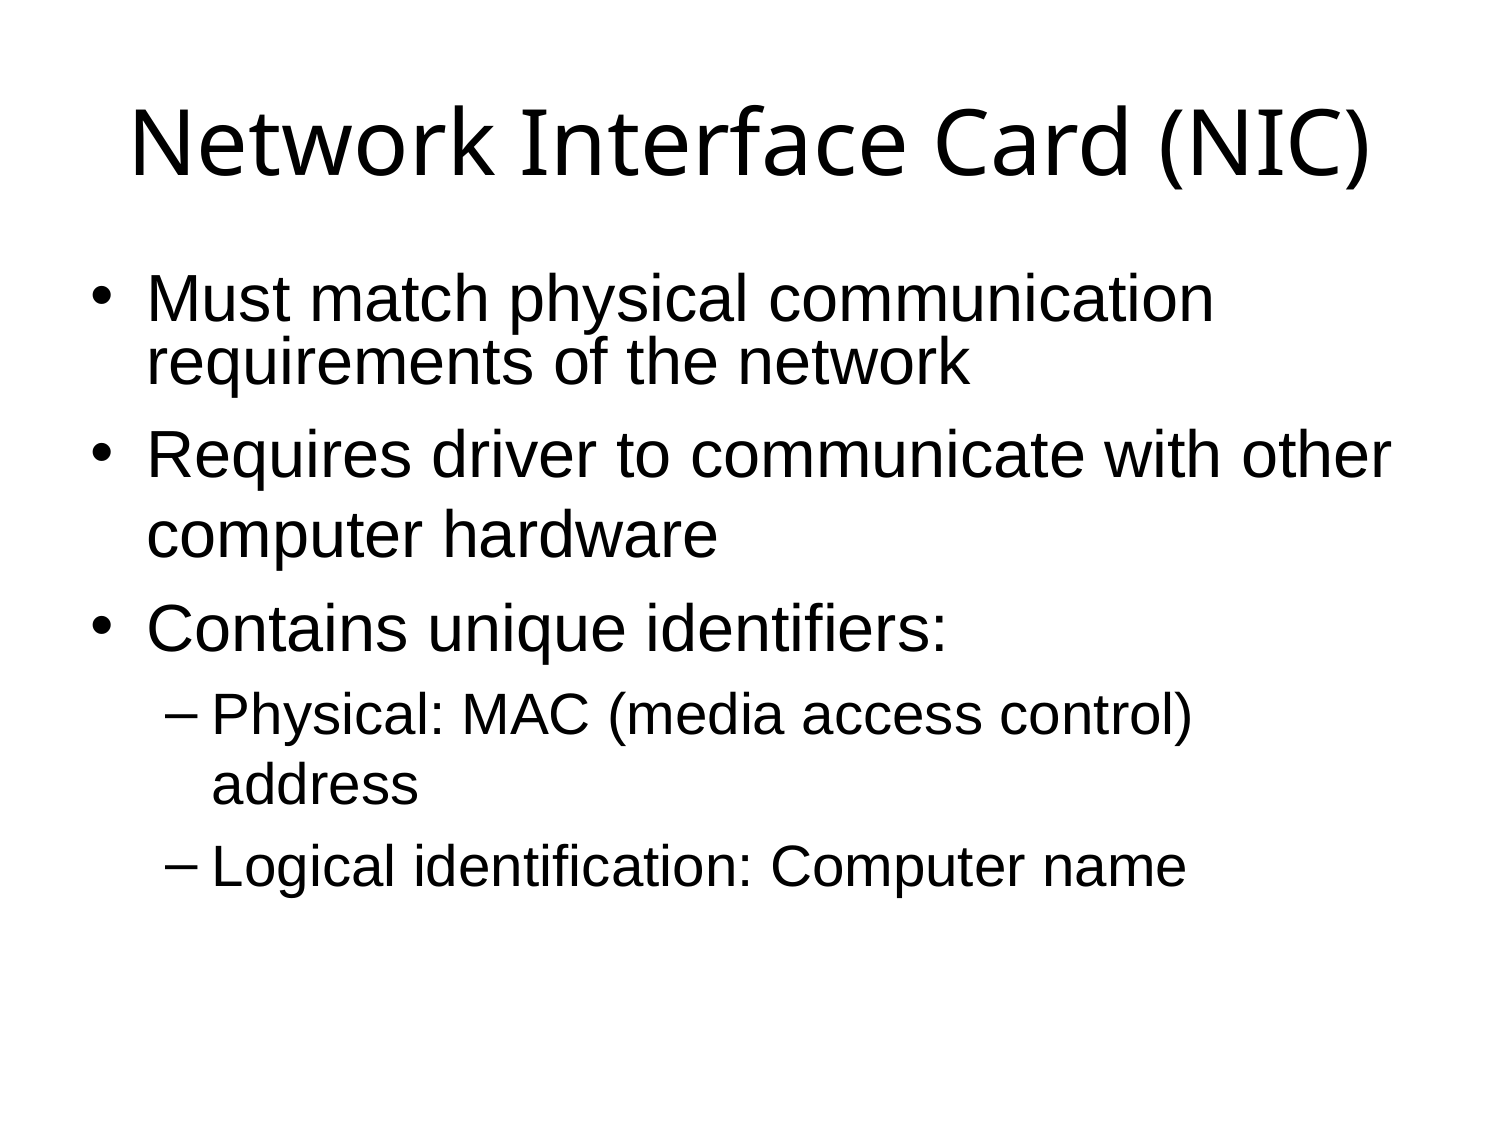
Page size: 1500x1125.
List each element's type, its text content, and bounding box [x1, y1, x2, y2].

list Must match physical communication requirements of the network Requires driver to communicate with other computer hardware Contains unique identifiers: Physical: MAC (media access control) address Logical identification: Computer name [75, 262, 1425, 1005]
title Network Interface Card (NIC) [75, 45, 1425, 233]
